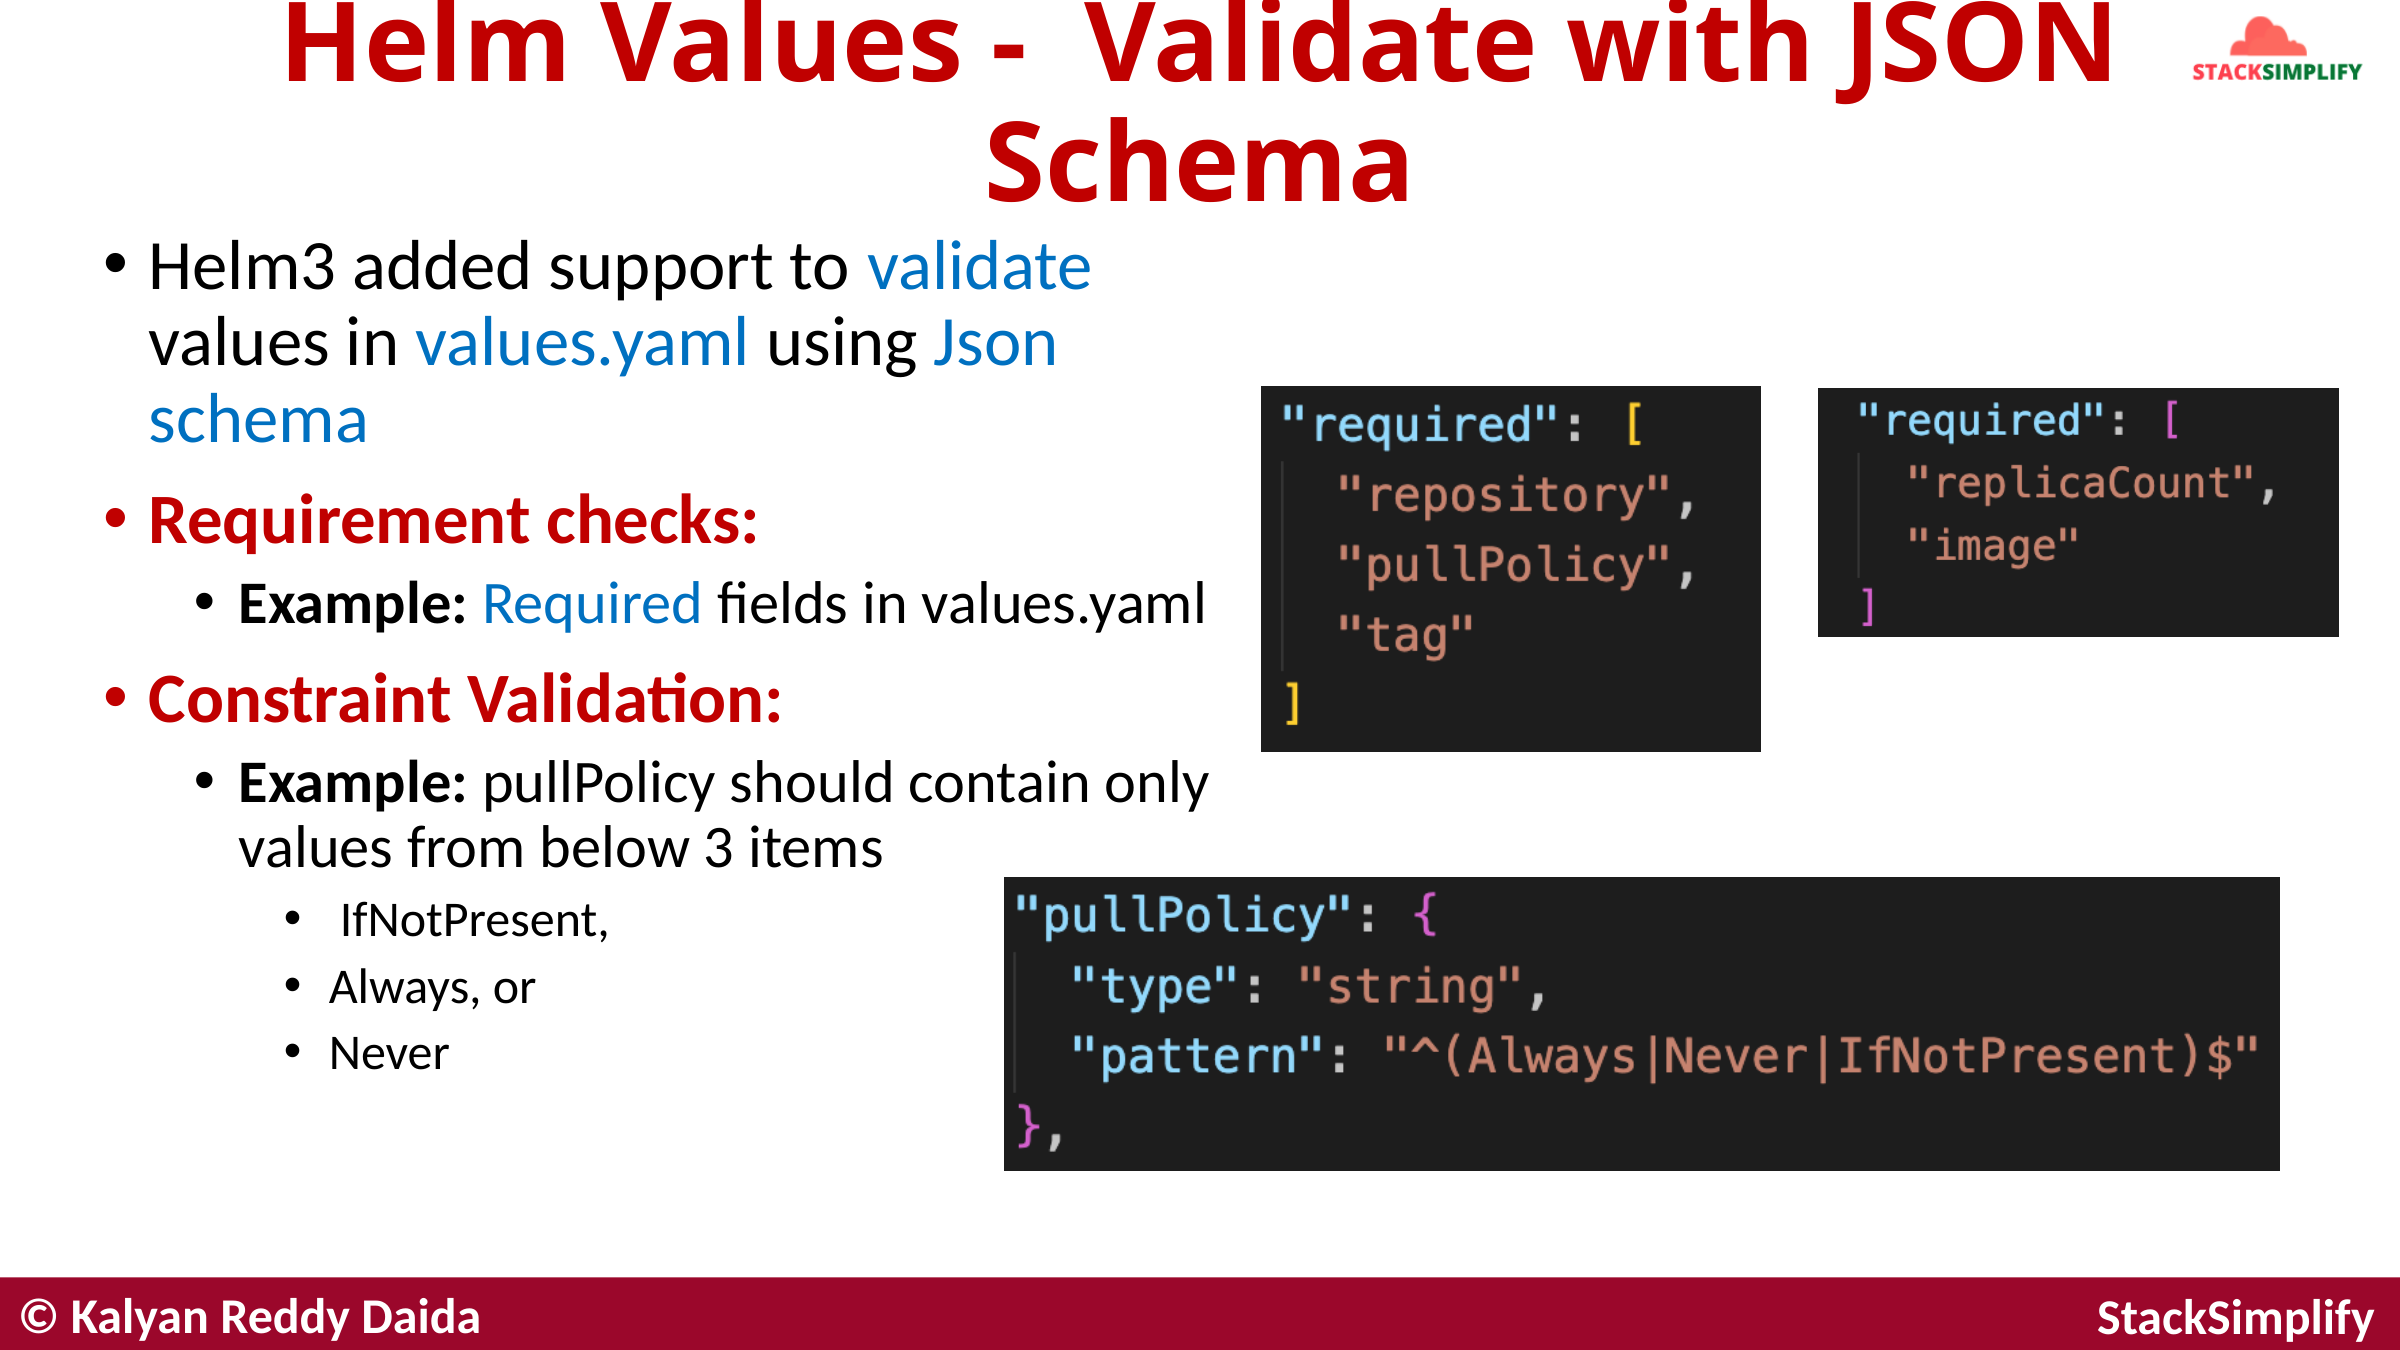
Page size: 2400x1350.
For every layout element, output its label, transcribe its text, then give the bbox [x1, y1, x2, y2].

title Helm Values - Validate with JSON Schema [165, 8, 2235, 204]
picture [1261, 385, 1761, 752]
picture [1004, 877, 2280, 1172]
footer © Kalyan Reddy Daida [0, 1278, 543, 1350]
picture [2235, 10, 2374, 86]
list Helm3 added support to validate values in values.yaml using Json schema Requirement checks: Example: Required fields in values.yaml Constraint Validation: Example: pullPolicy should contain only values from below 3 items IfNotPresent, Always, or Never [85, 219, 1262, 1203]
picture [1817, 388, 2339, 638]
